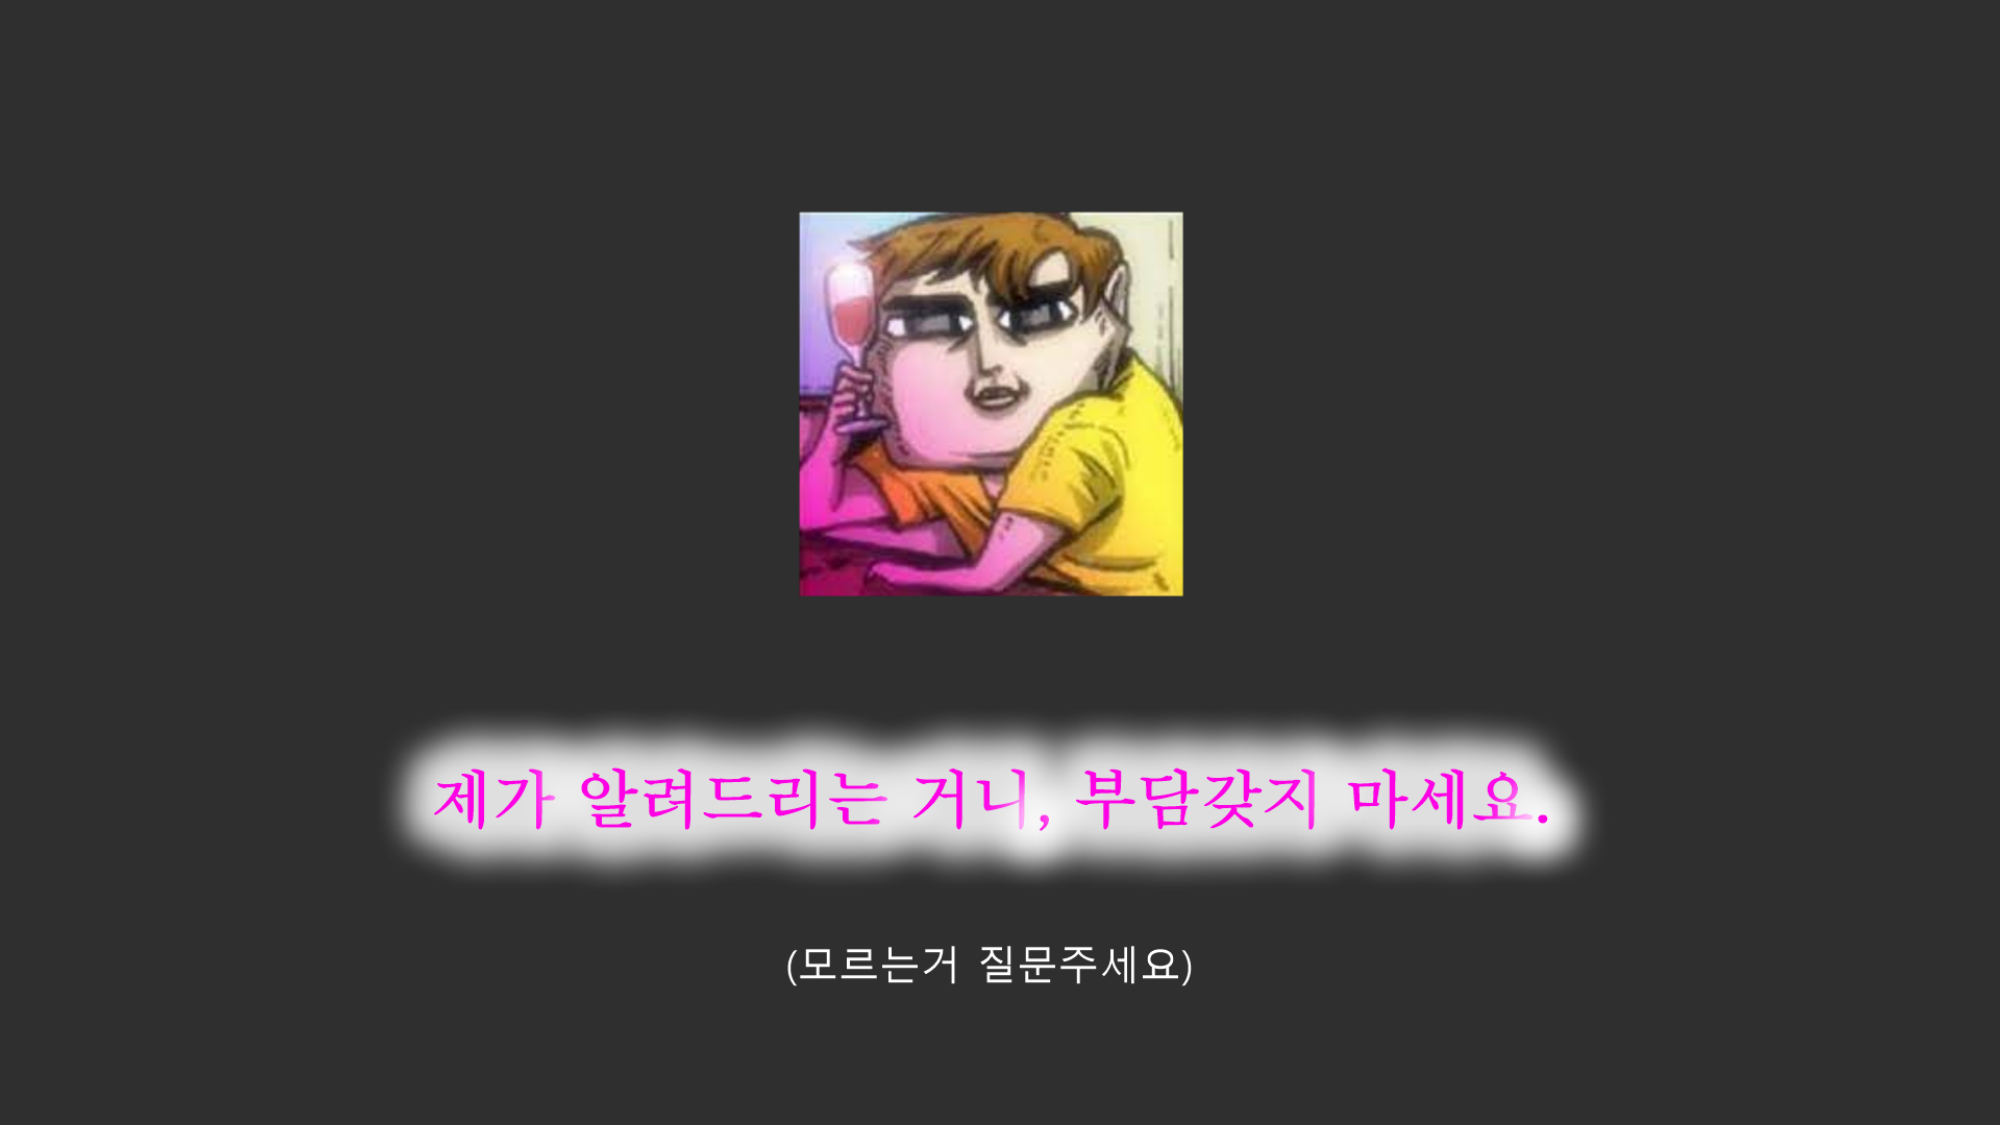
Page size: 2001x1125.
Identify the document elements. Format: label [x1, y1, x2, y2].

picture [308, 78, 1692, 1047]
